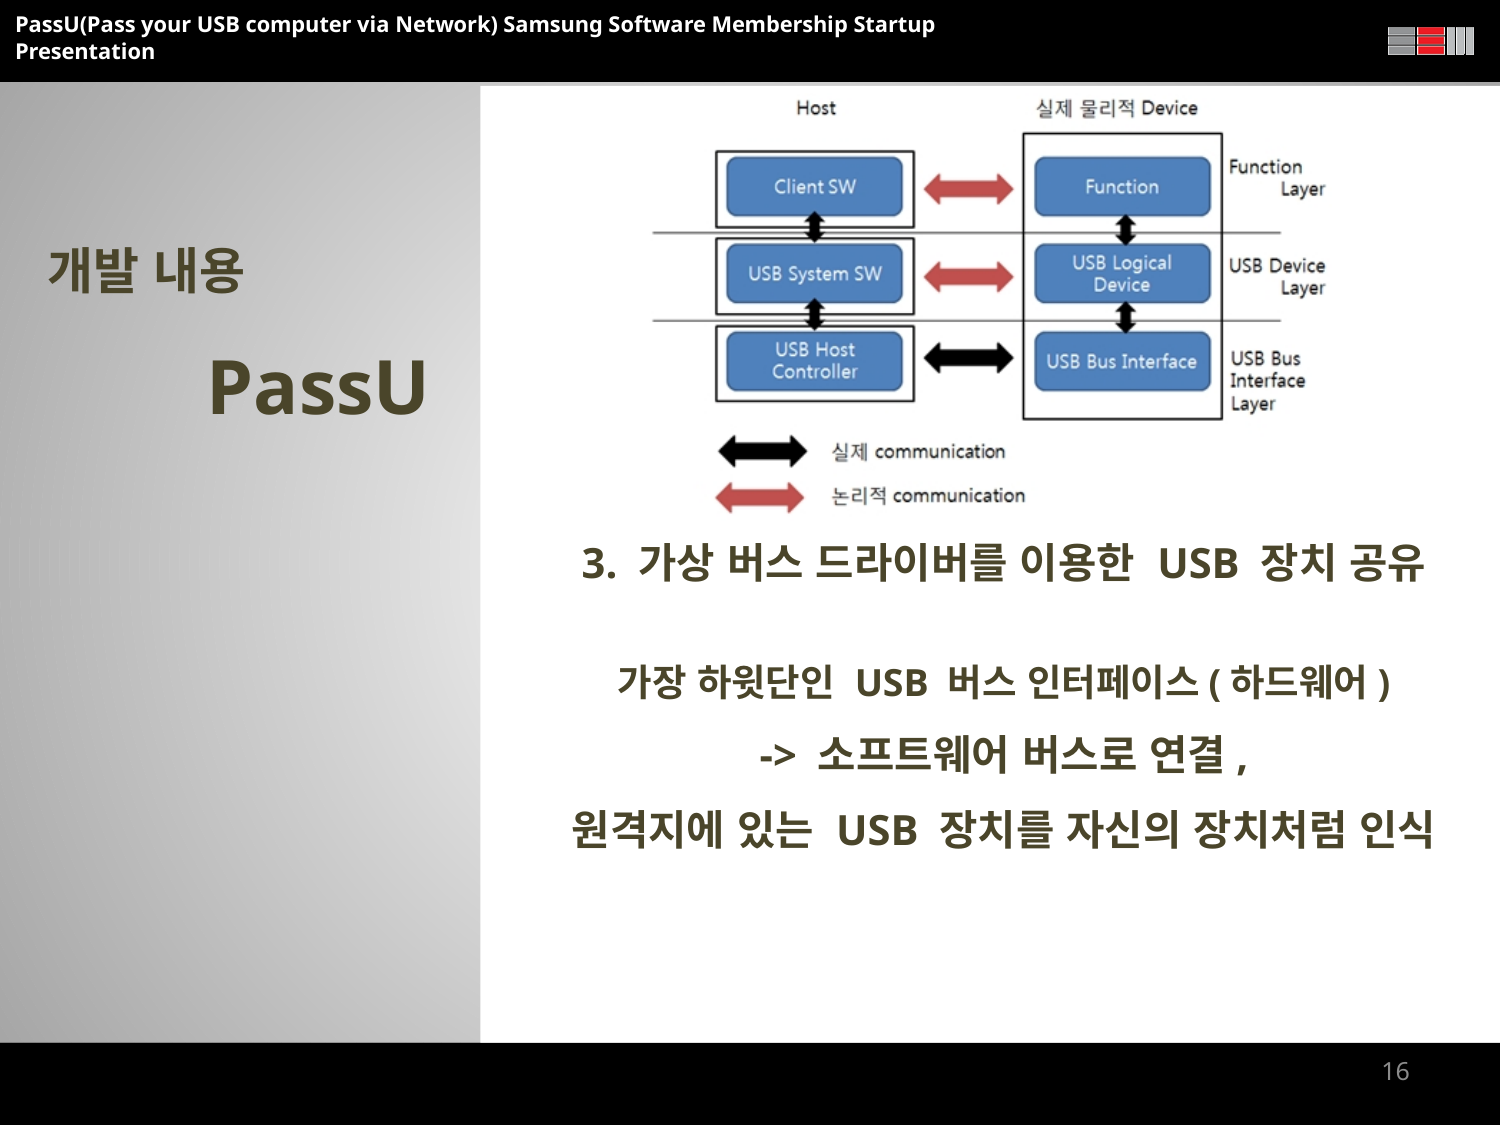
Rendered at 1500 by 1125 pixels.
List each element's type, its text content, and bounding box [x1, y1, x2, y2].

slide_number 16 [1074, 1042, 1425, 1103]
picture [648, 93, 1332, 522]
picture [1387, 22, 1477, 58]
text_box [478, 84, 1500, 1041]
slide_number PassU(Pass your USB computer via Network) Samsung Software Membership Startup Presentation [0, 7, 1081, 68]
text_box 3. 가상 버스 드라이버를 이용한 USB 장치 공유 가장 하윗단인 USB 버스 인터페이스(하드웨어) -> 소프트웨어 버스로 연결, 원격지에 있는 USB 장치를 자신의 장치처럼 인식 [525, 329, 1483, 862]
text_box [0, 1041, 1500, 1125]
text_box PassU [172, 331, 447, 437]
text_box 개발 내용 [32, 231, 447, 307]
